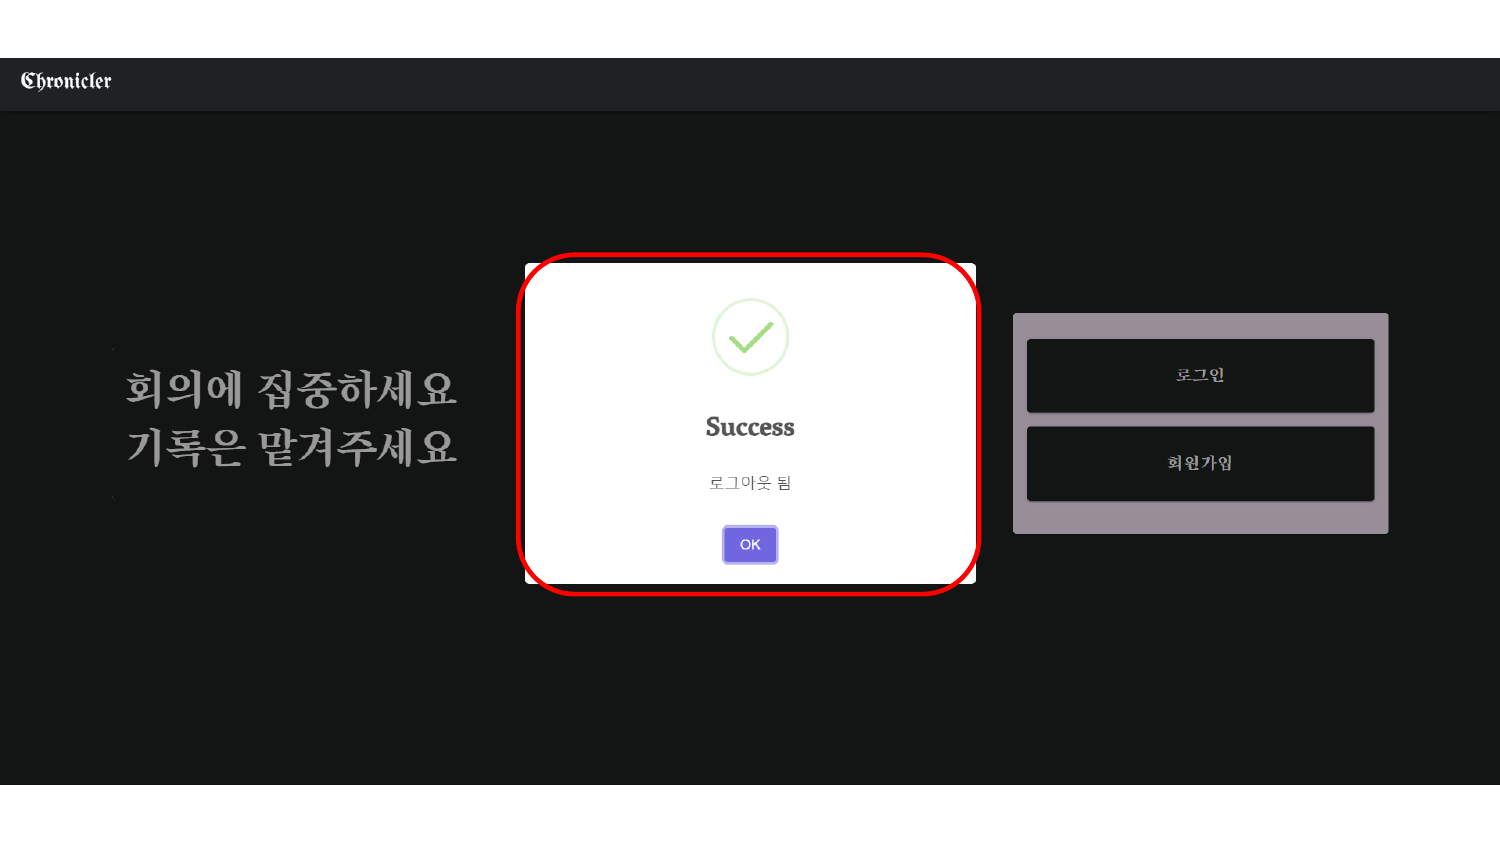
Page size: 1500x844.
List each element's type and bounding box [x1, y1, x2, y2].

picture [0, 58, 1500, 785]
